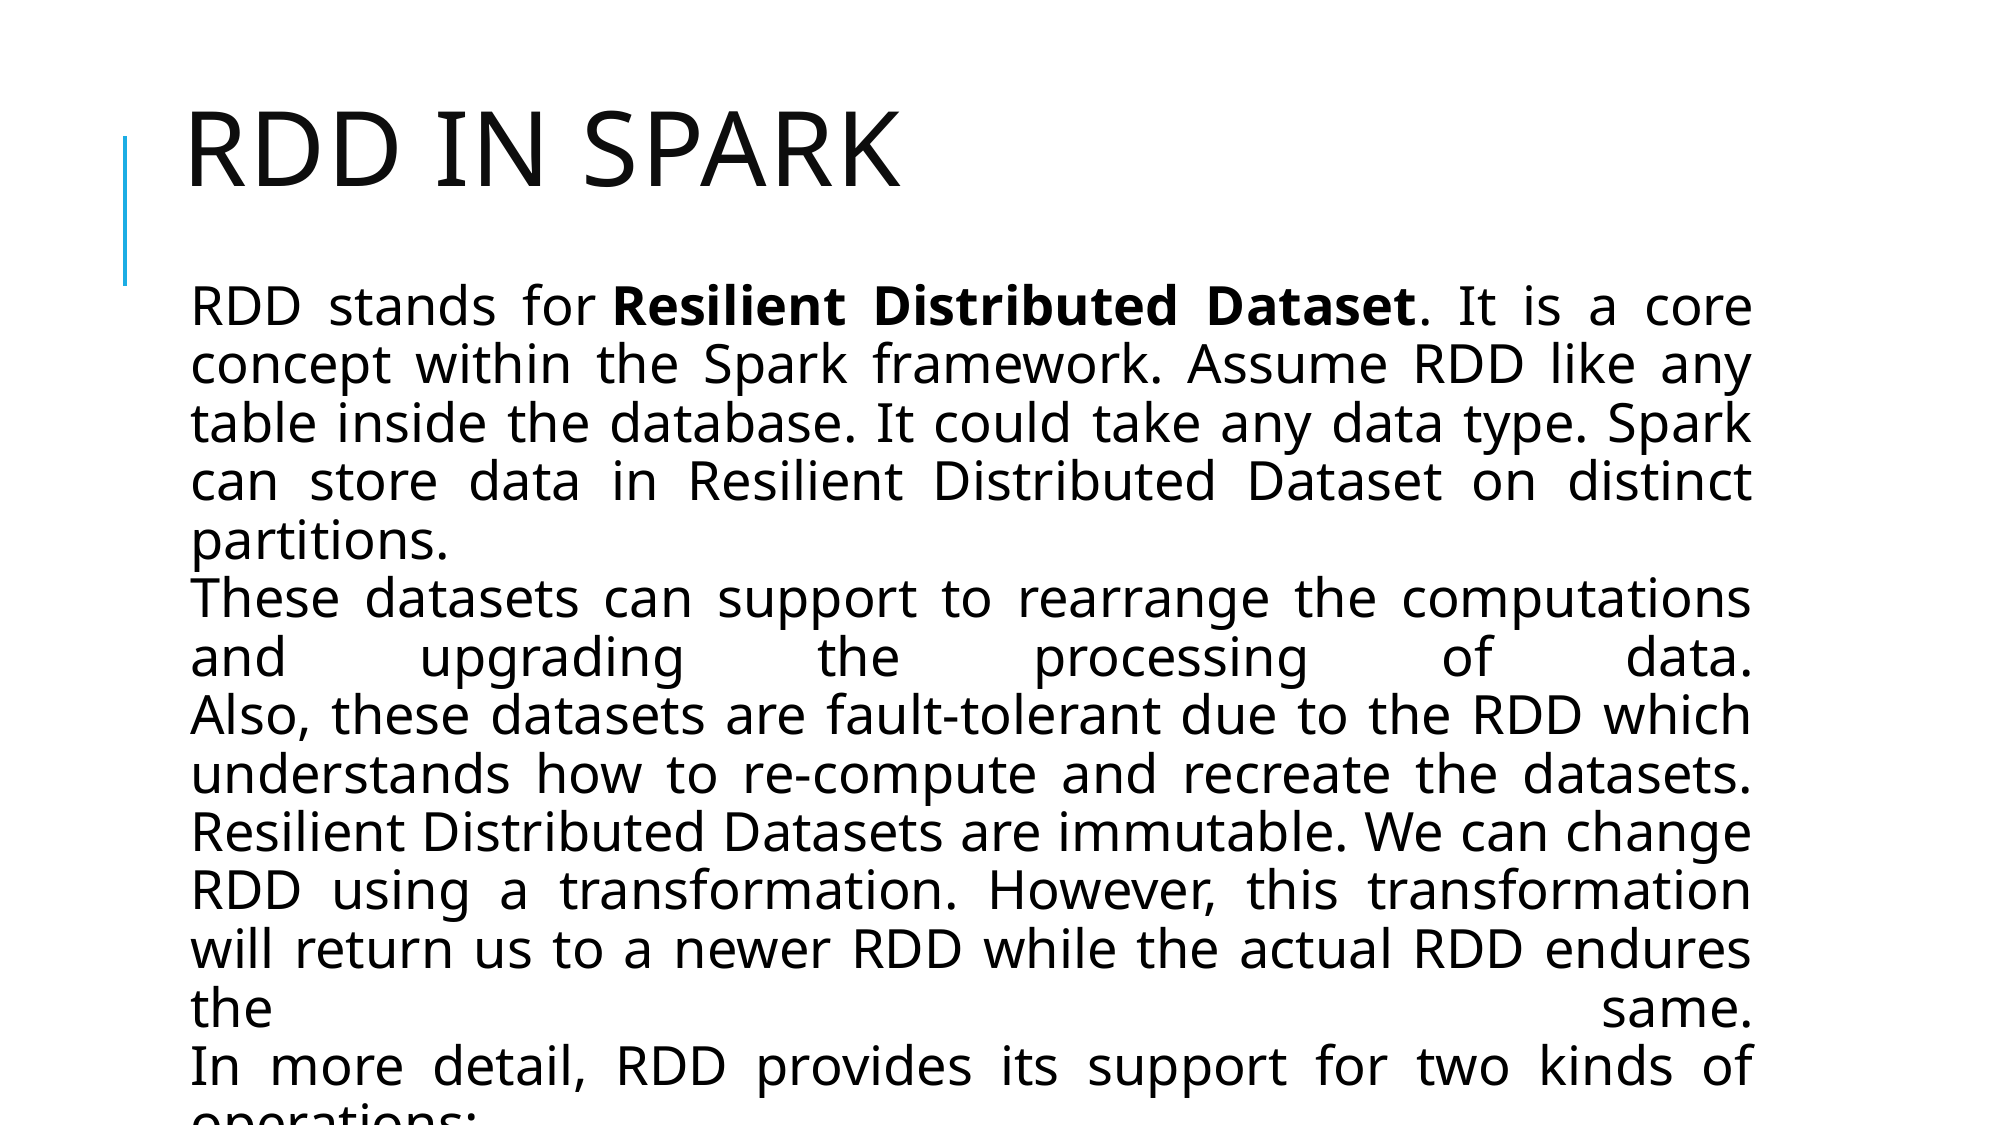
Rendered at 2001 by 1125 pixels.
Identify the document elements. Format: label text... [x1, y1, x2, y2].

list RDD stands for Resilient Distributed Dataset. It is a core concept within the Spark framework. Assume RDD like any table inside the database. It could take any data type. Spark can store data in Resilient Distributed Dataset on distinct partitions. These datasets can support to rearrange the computations and upgrading the processing of data. Also, these datasets are fault-tolerant due to the RDD which understands how to re-compute and recreate the datasets. Resilient Distributed Datasets are immutable. We can change RDD using a transformation. However, this transformation will return us to a newer RDD while the actual RDD endures the same. In more detail, RDD provides its support for two kinds of operations: [168, 271, 1763, 932]
title RDD in Spark [168, 96, 1763, 271]
